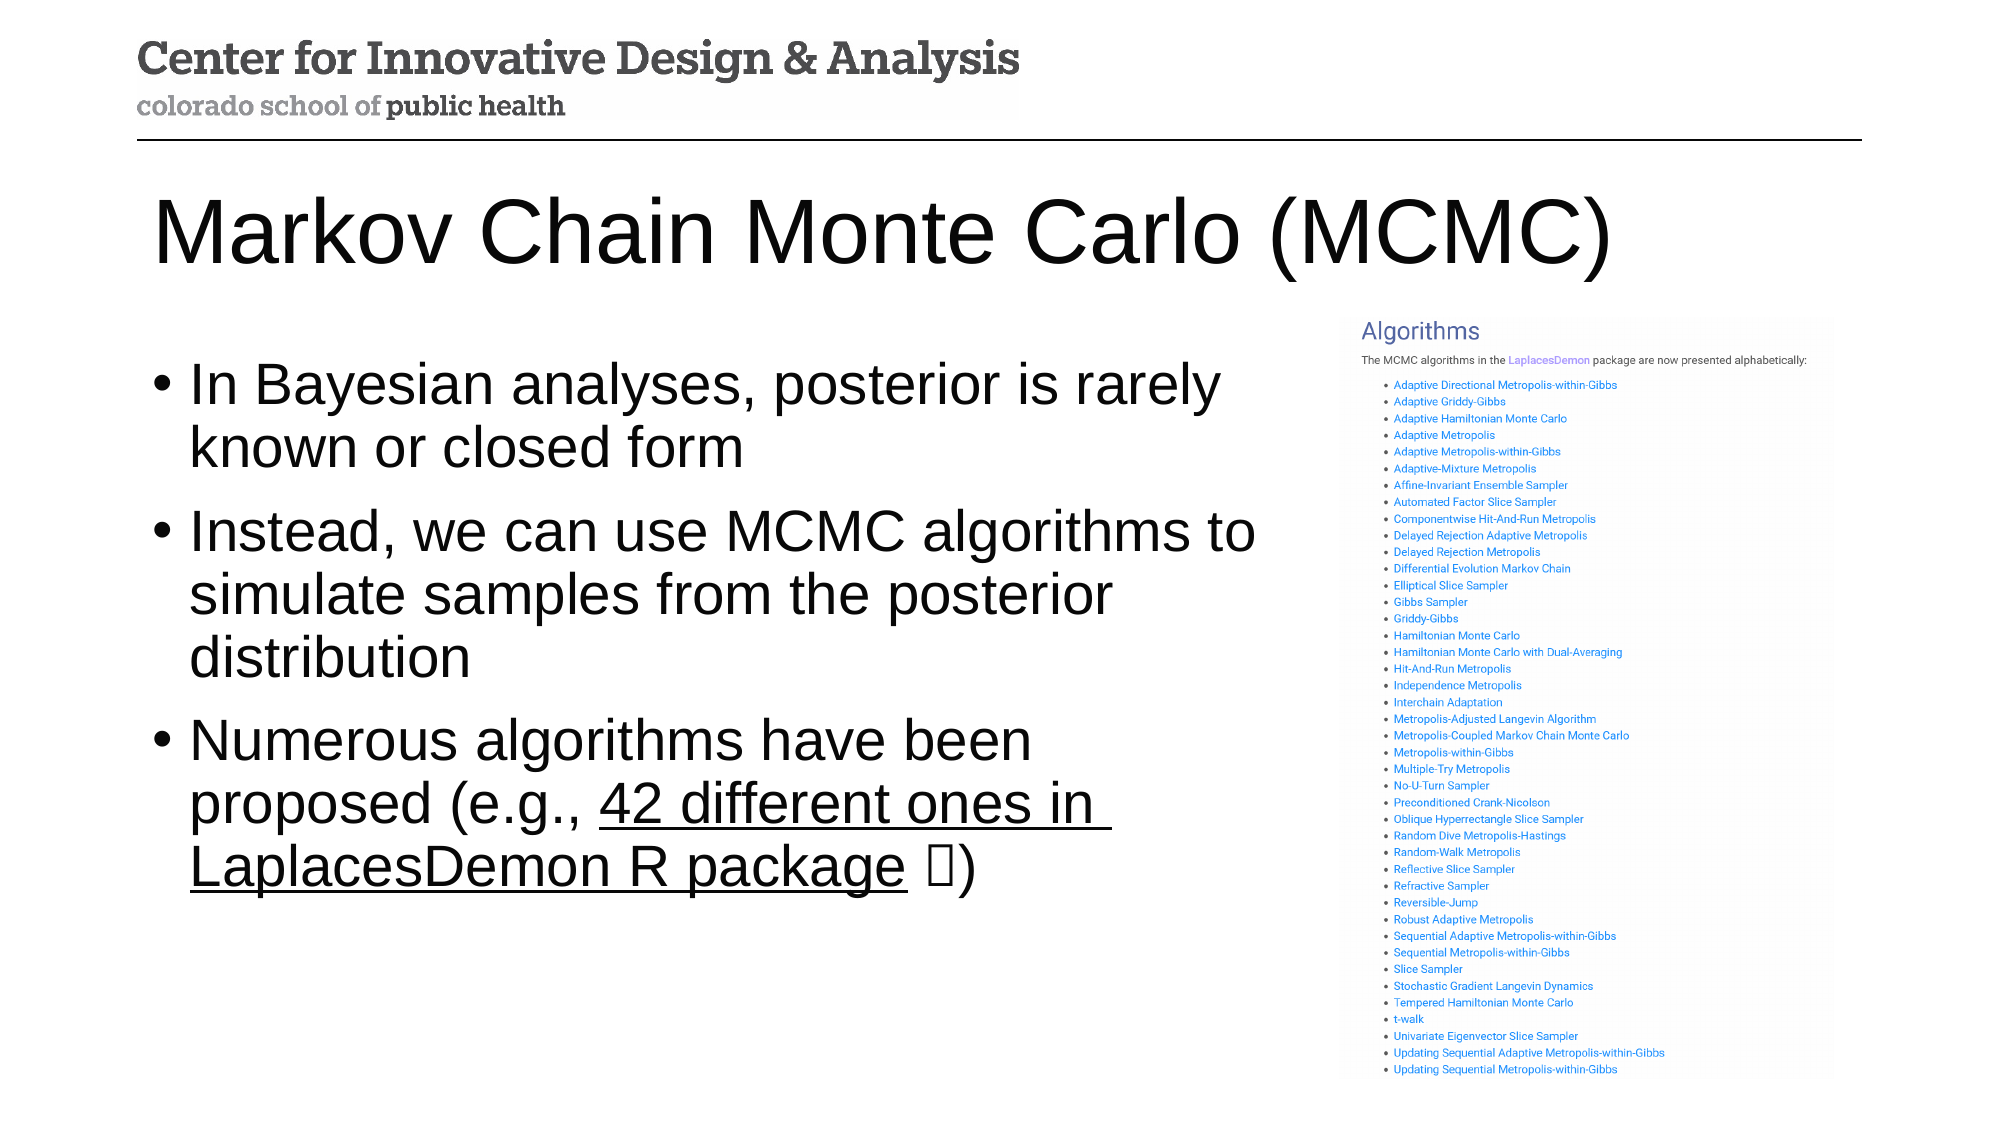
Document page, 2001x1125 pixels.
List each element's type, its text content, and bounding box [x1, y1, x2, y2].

list In Bayesian analyses, posterior is rarely known or closed form Instead, we can use MCMC algorithms to simulate samples from the posterior distribution Numerous algorithms have been proposed (e.g., 42 different ones in LaplacesDemon R package ) [137, 347, 1289, 1014]
title Markov Chain Monte Carlo (MCMC) [137, 150, 1863, 318]
picture [137, 39, 1019, 120]
picture [1339, 317, 1834, 1080]
